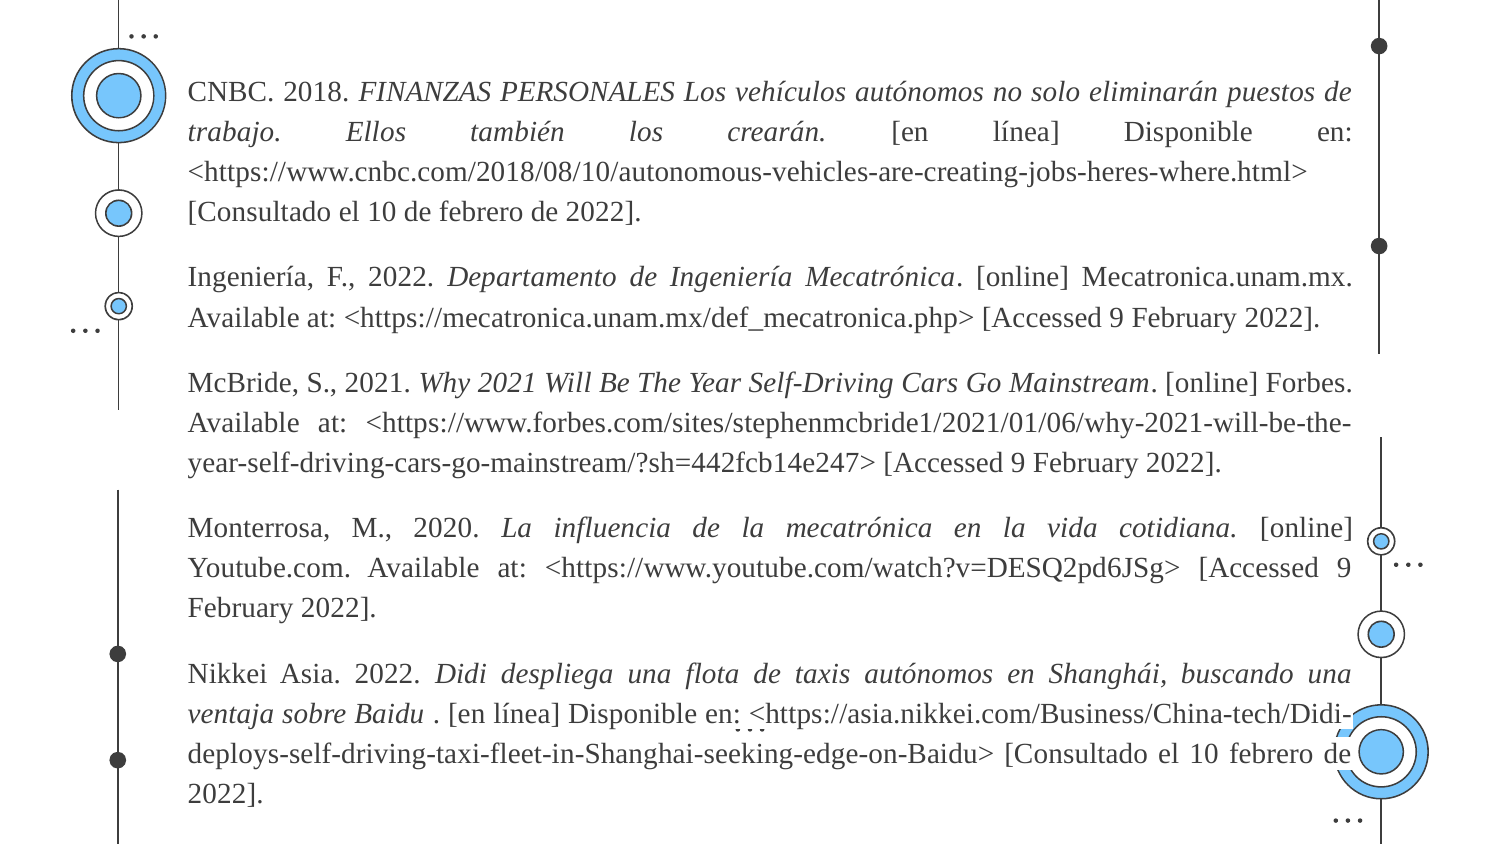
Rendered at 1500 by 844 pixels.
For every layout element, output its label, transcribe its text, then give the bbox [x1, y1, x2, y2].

text_box CNBC. 2018. FINANZAS PERSONALES Los vehículos autónomos no solo eliminarán puestos de trabajo. Ellos también los crearán. [en línea] Disponible en: <https://www.cnbc.com/2018/08/10/autonomous-vehicles-are-creating-jobs-heres-where.html> [Consultado el 10 de febrero de 2022]. Ingeniería, F., 2022. Departamento de Ingeniería Mecatrónica. [online] Mecatronica.unam.mx. Available at: <https://mecatronica.unam.mx/def_mecatronica.php> [Accessed 9 February 2022]. McBride, S., 2021. Why 2021 Will Be The Year Self-Driving Cars Go Mainstream. [online] Forbes. Available at: <https://www.forbes.com/sites/stephenmcbride1/2021/01/06/why-2021-will-be-the-year-self-driving-cars-go-mainstream/?sh=442fcb14e247> [Accessed 9 February 2022]. Monterrosa, M., 2020. La influencia de la mecatrónica en la vida cotidiana. [online] Youtube.com. Available at: <https://www.youtube.com/watch?v=DESQ2pd6JSg> [Accessed 9 February 2022]. Nikkei Asia. 2022. Didi despliega una flota de taxis autónomos en Shanghái, buscando una ventaja sobre Baidu . [en línea] Disponible en: <https://asia.nikkei.com/Business/China-tech/Didi-deploys-self-driving-taxi-fleet-in-Shanghai-seeking-edge-on-Baidu> [Consultado el 10 febrero de 2022]. [172, 51, 1369, 825]
